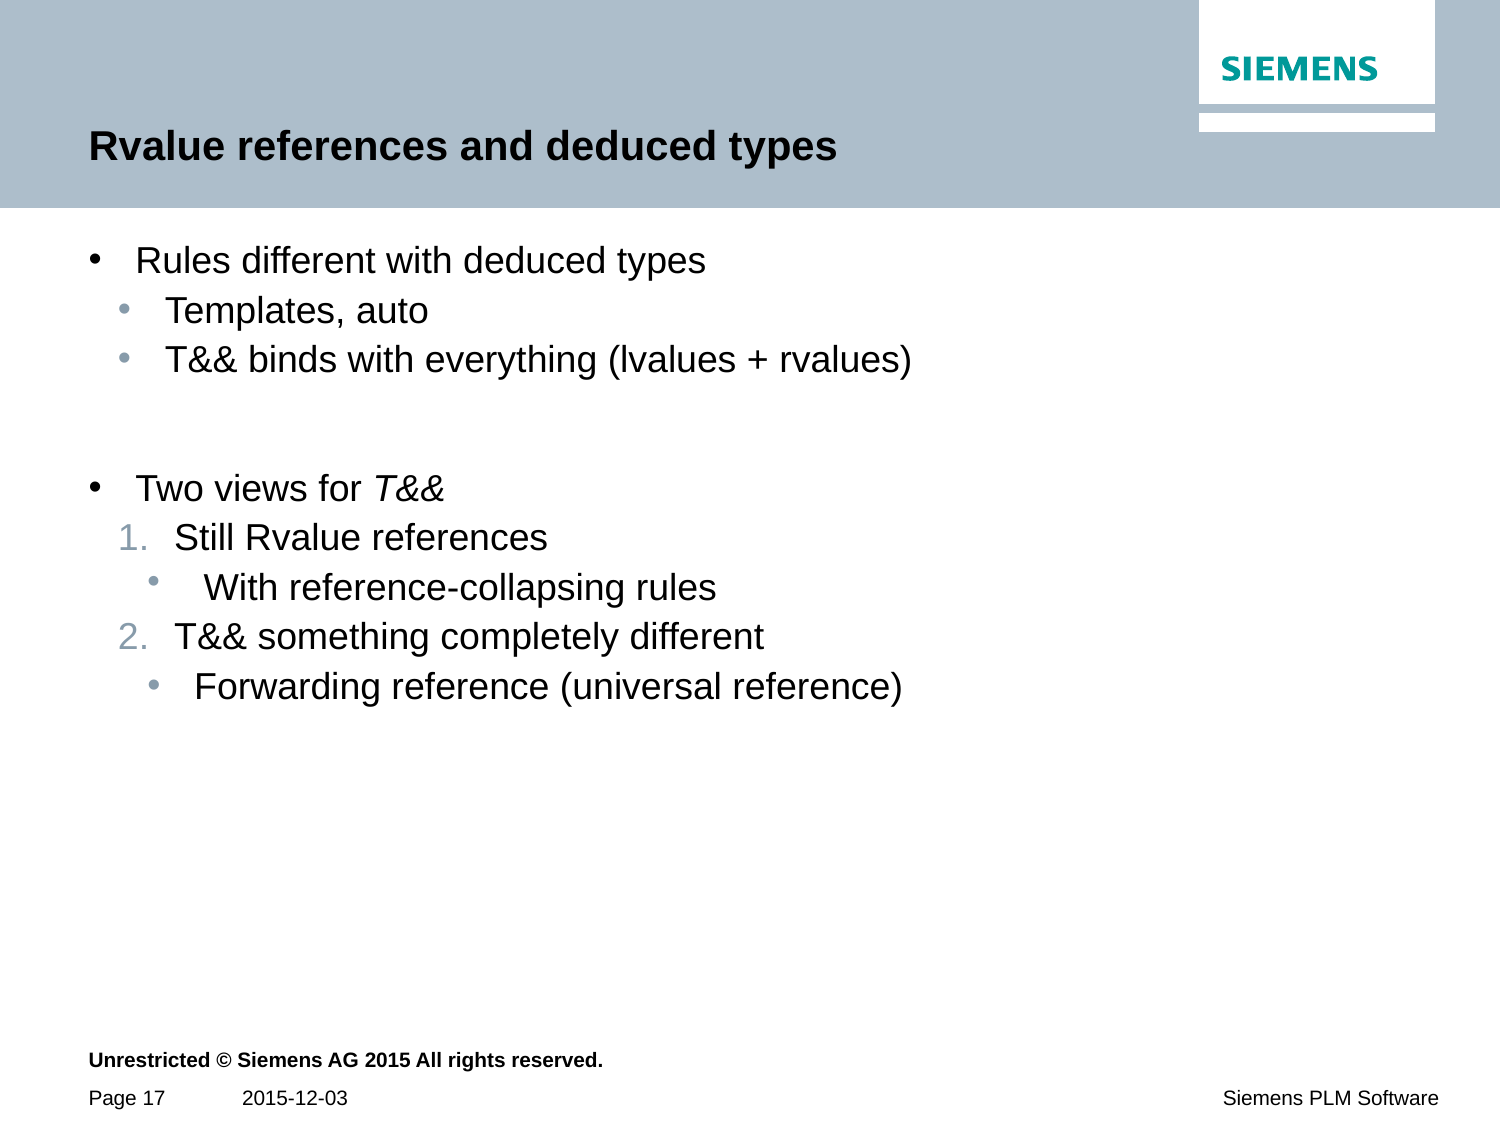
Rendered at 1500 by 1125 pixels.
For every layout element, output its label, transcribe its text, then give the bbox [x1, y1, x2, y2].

title Rvalue references and deduced types [0, 0, 1500, 208]
list Rules different with deduced types Templates, auto T&& binds with everything (lvalues + rvalues) Two views for T&& Still Rvalue references With reference-collapsing rules T&& something completely different Forwarding reference (universal reference) [88, 231, 1200, 1012]
